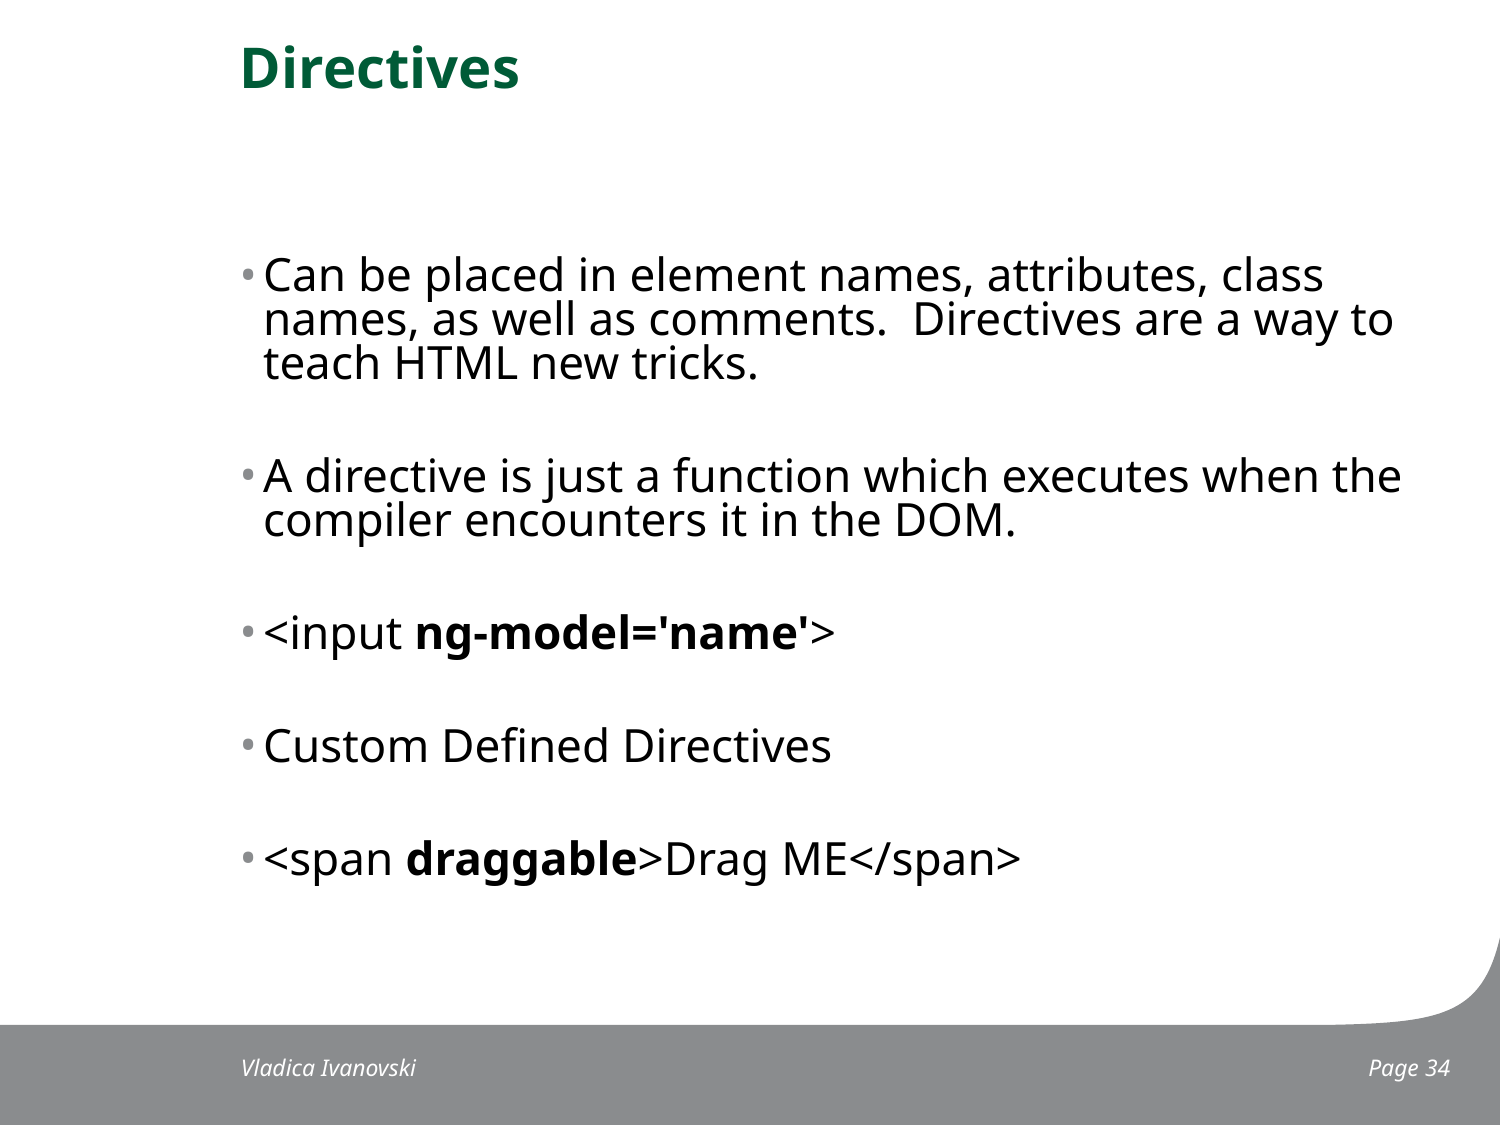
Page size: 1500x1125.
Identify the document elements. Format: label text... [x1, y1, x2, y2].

list Can be placed in element names, attributes, class names, as well as comments. Directives are a way to teach HTML new tricks. A directive is just a function which executes when the compiler encounters it in the DOM. <input ng-model='name'> Custom Defined Directives <span draggable>Drag ME</span> [239, 256, 1452, 998]
footer Vladica Ivanovski [240, 1053, 729, 1085]
title Directives [239, 45, 1452, 213]
slide_number Page 34 [1066, 1053, 1451, 1085]
